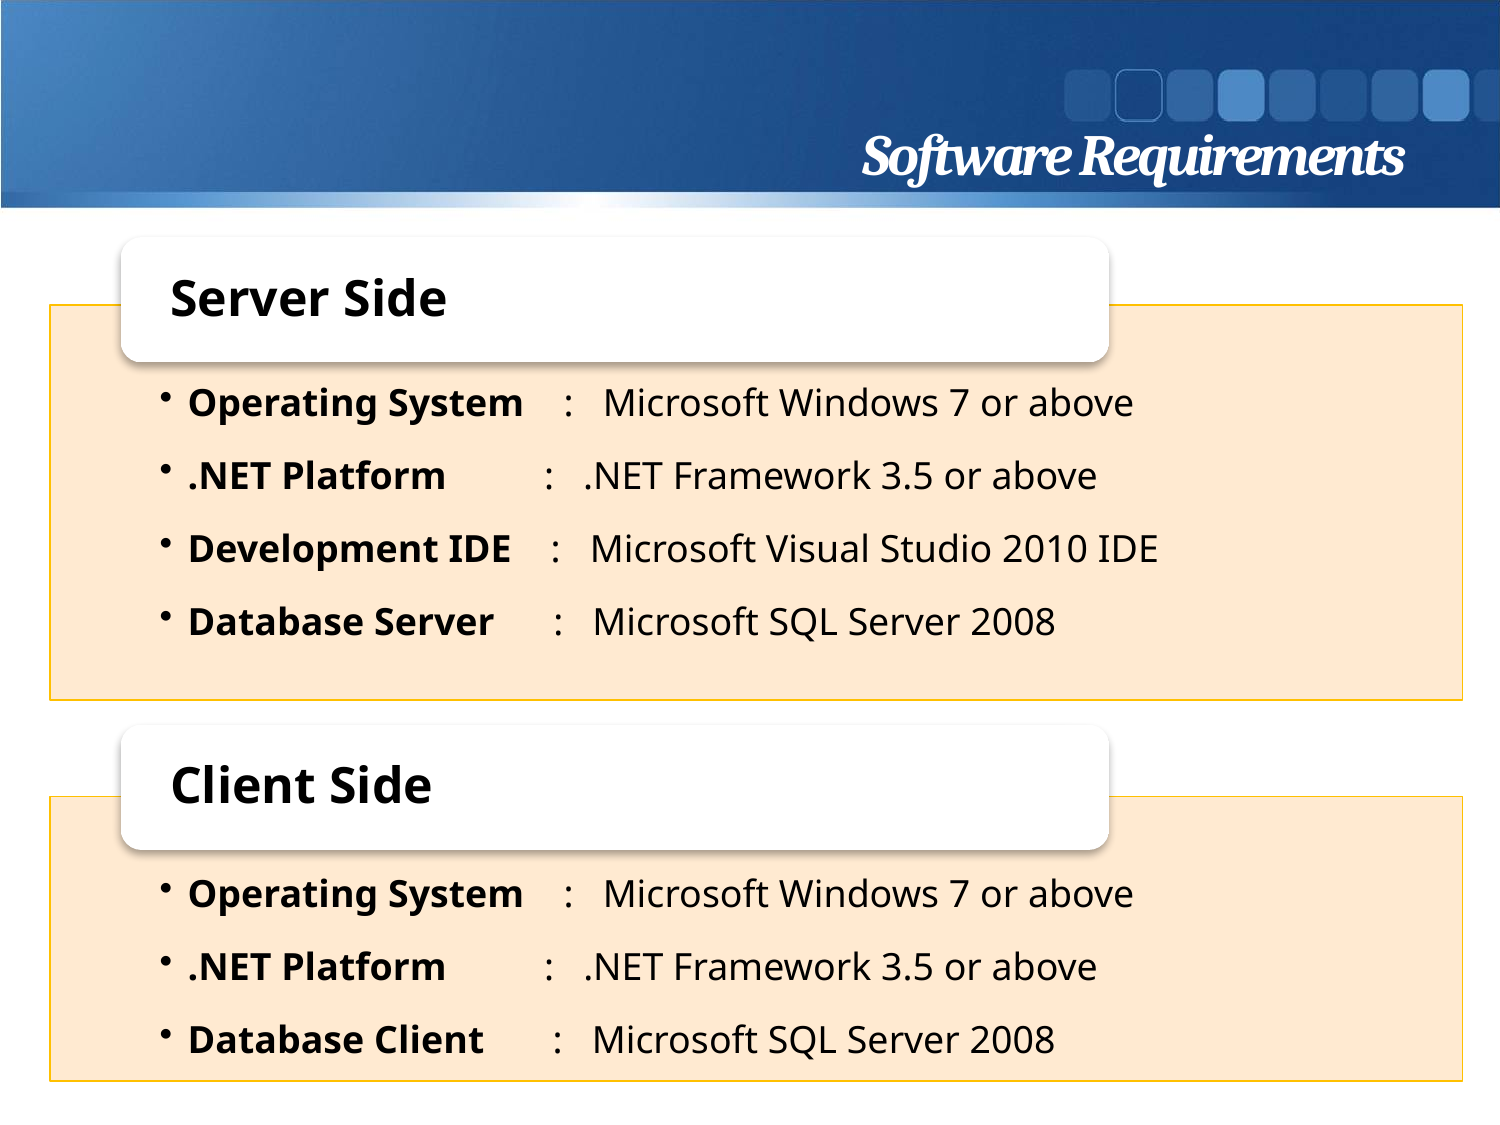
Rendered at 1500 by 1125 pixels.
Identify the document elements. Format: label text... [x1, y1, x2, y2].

text_box Software Requirements [862, 125, 1450, 189]
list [49, 224, 1463, 1088]
picture [0, 0, 1500, 1125]
